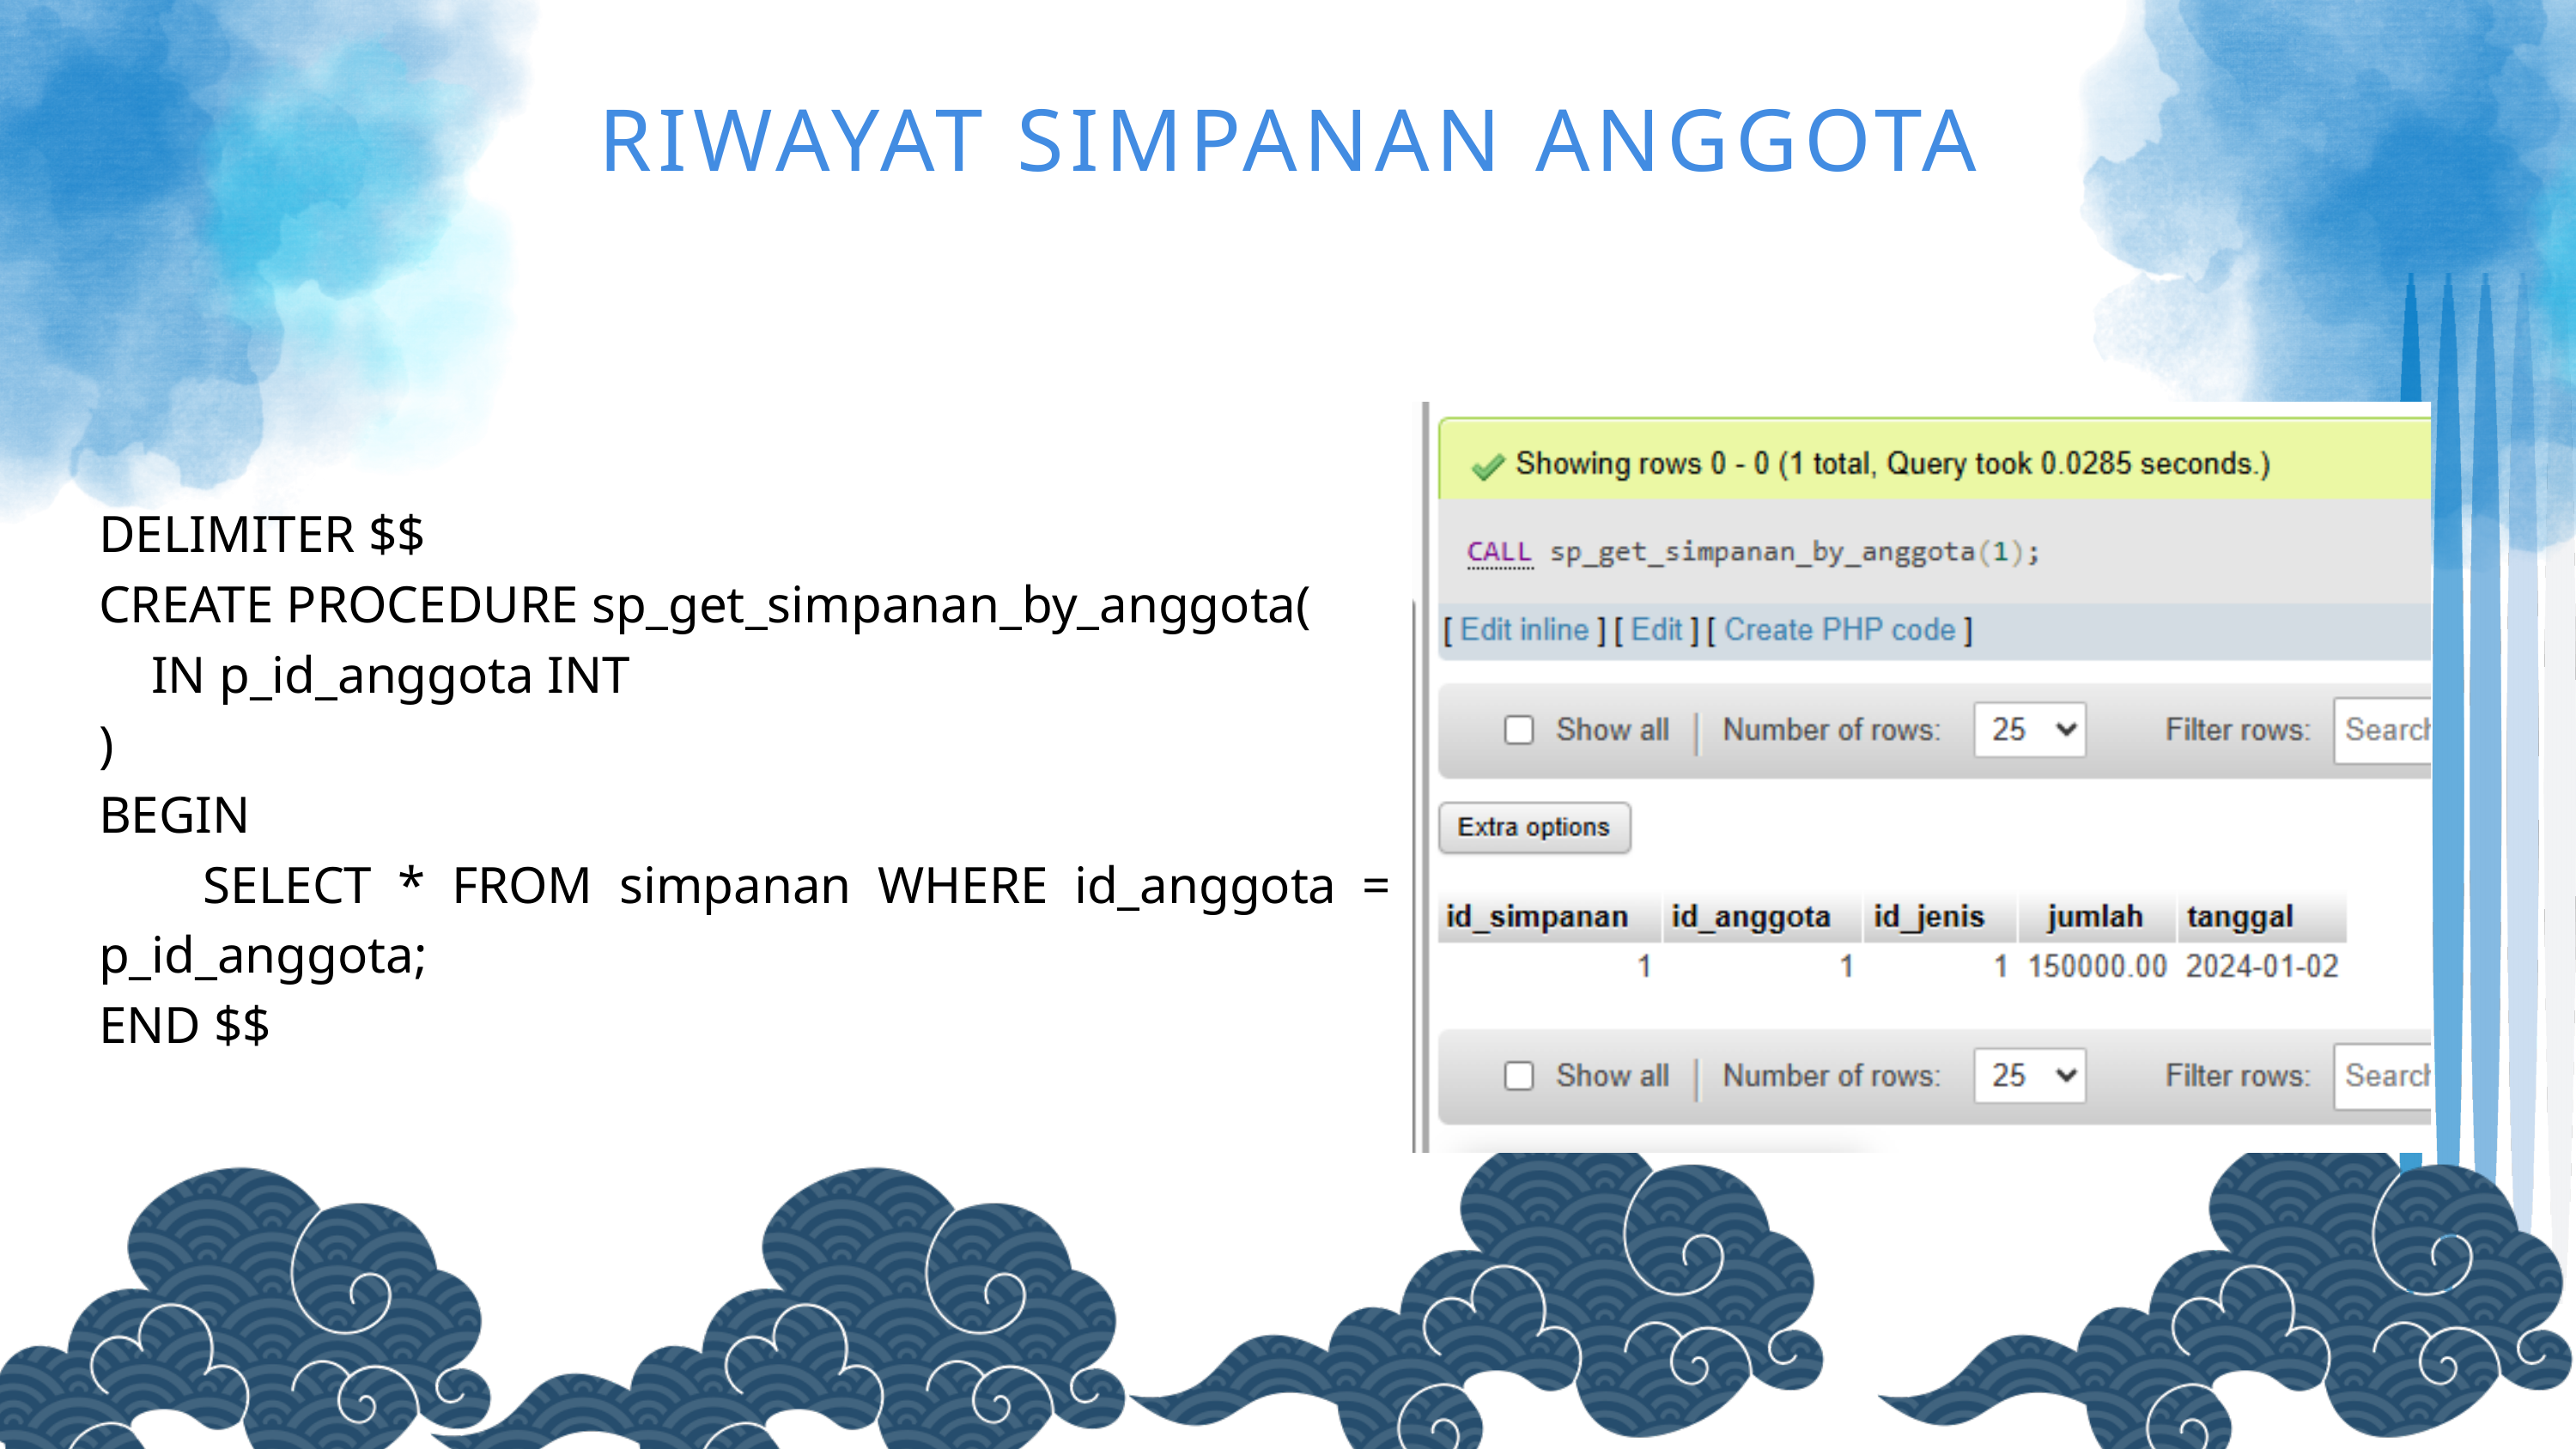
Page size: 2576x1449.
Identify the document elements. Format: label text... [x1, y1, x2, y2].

text_box [1412, 402, 2432, 1153]
text_box [2432, 601, 2576, 1113]
text_box [0, 1152, 430, 1449]
text_box [0, 0, 544, 538]
text_box [430, 1152, 1128, 1449]
text_box [1877, 1113, 2576, 1449]
text_box DELIMITER $$ CREATE PROCEDURE sp_get_simpanan_by_anggota( IN p_id_anggota INT ) BEGIN SELECT * FROM simpanan WHERE id_anggota = p_id_anggota; END $$ [99, 492, 1393, 1194]
text_box [2075, 0, 2576, 601]
text_box [1128, 1113, 1827, 1449]
text_box RIWAYAT SIMPANAN ANGGOTA [543, 94, 2035, 189]
